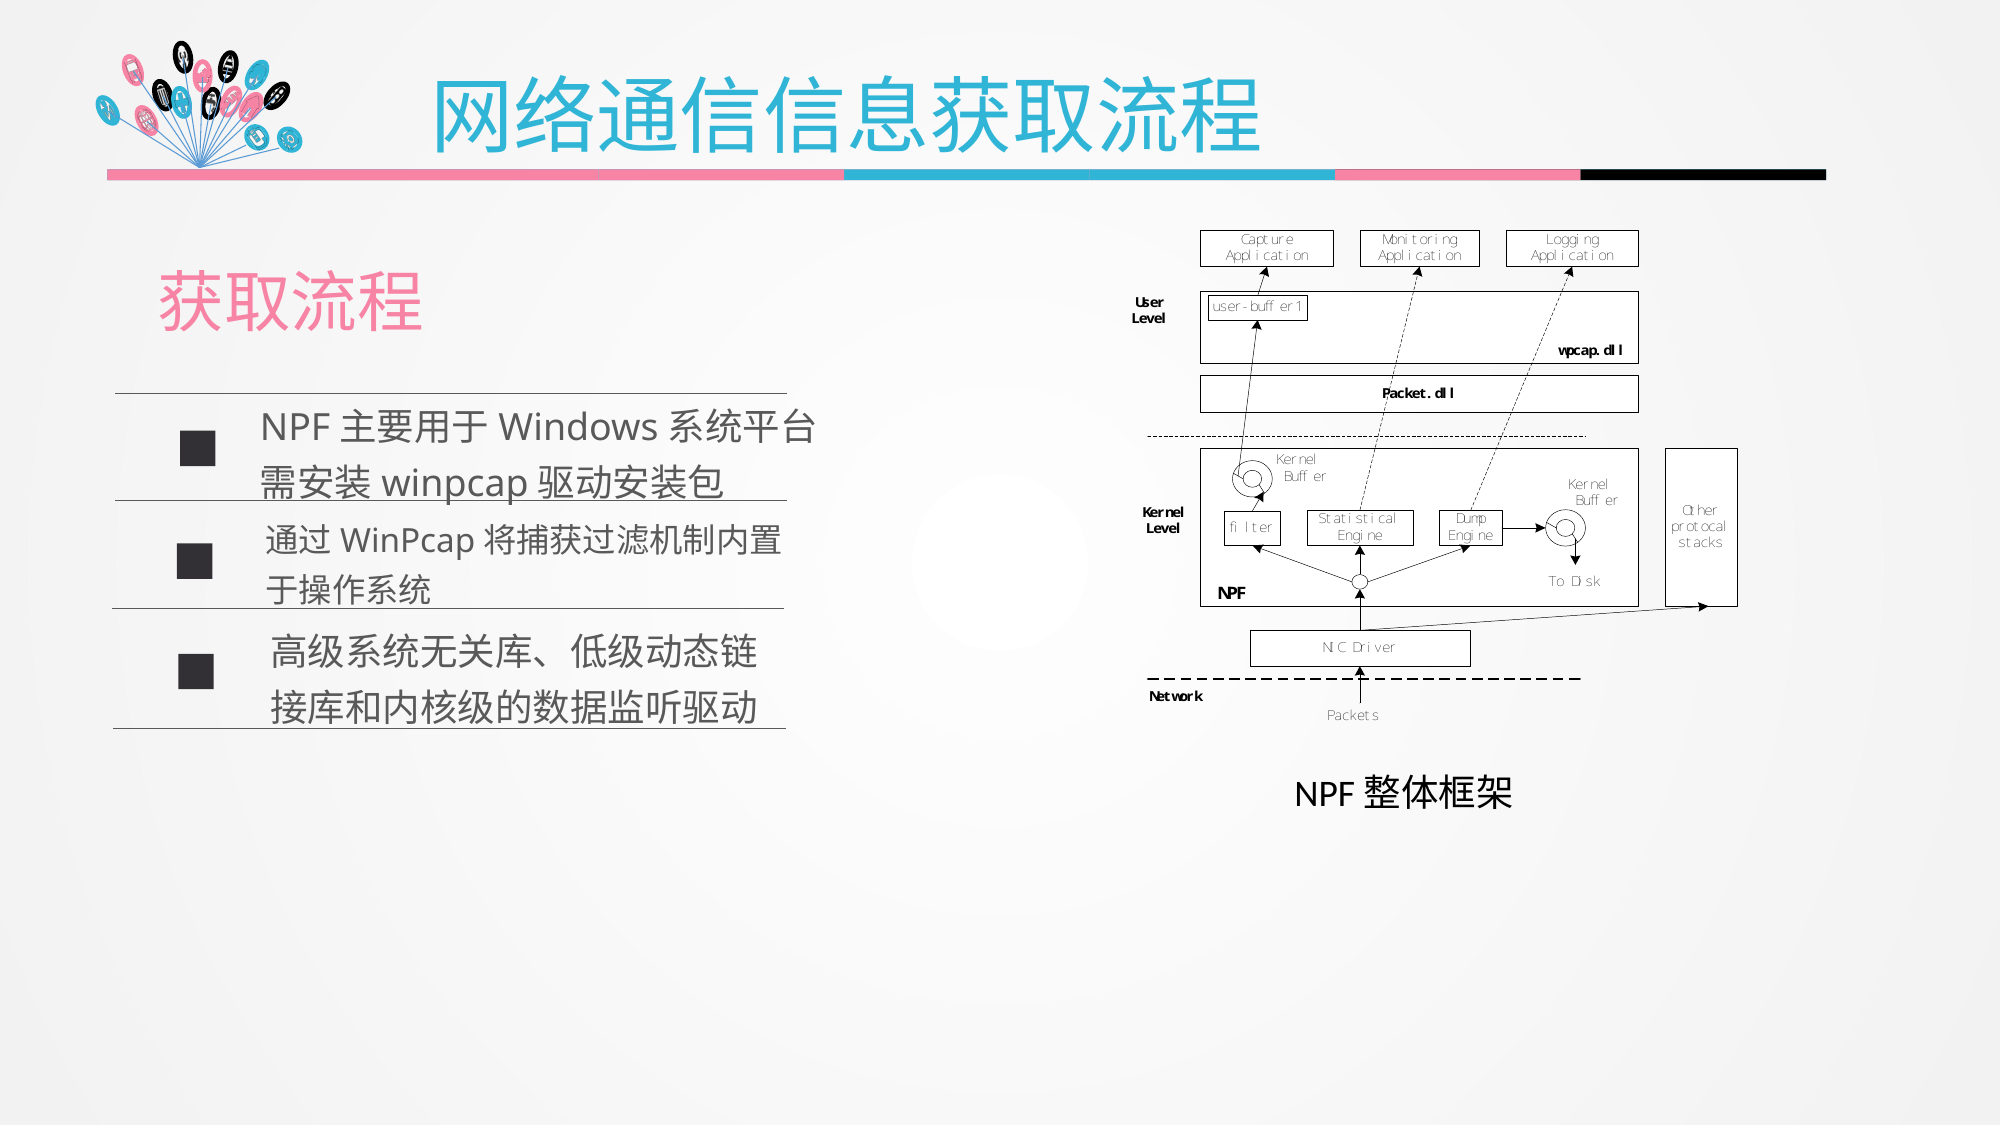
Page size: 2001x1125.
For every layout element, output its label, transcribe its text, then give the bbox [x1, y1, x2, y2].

text_box [176, 542, 213, 580]
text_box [107, 169, 1827, 181]
text_box 通过WinPcap将捕获过滤机制内置于操作系统 [250, 501, 801, 609]
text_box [99, 42, 300, 168]
text_box [179, 430, 216, 467]
picture [1109, 227, 1740, 734]
text_box 获取流程 [142, 252, 440, 348]
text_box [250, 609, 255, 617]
text_box 网络通信信息获取流程 [415, 55, 1278, 169]
text_box 高级系统无关库、低级动态链接库和内核级的数据监听驱动 [255, 609, 805, 737]
text_box NPF主要用于Windows系统平台 需安装winpcap驱动安装包 [244, 384, 875, 512]
text_box NPF整体框架 [1279, 761, 1529, 822]
text_box [177, 653, 215, 690]
